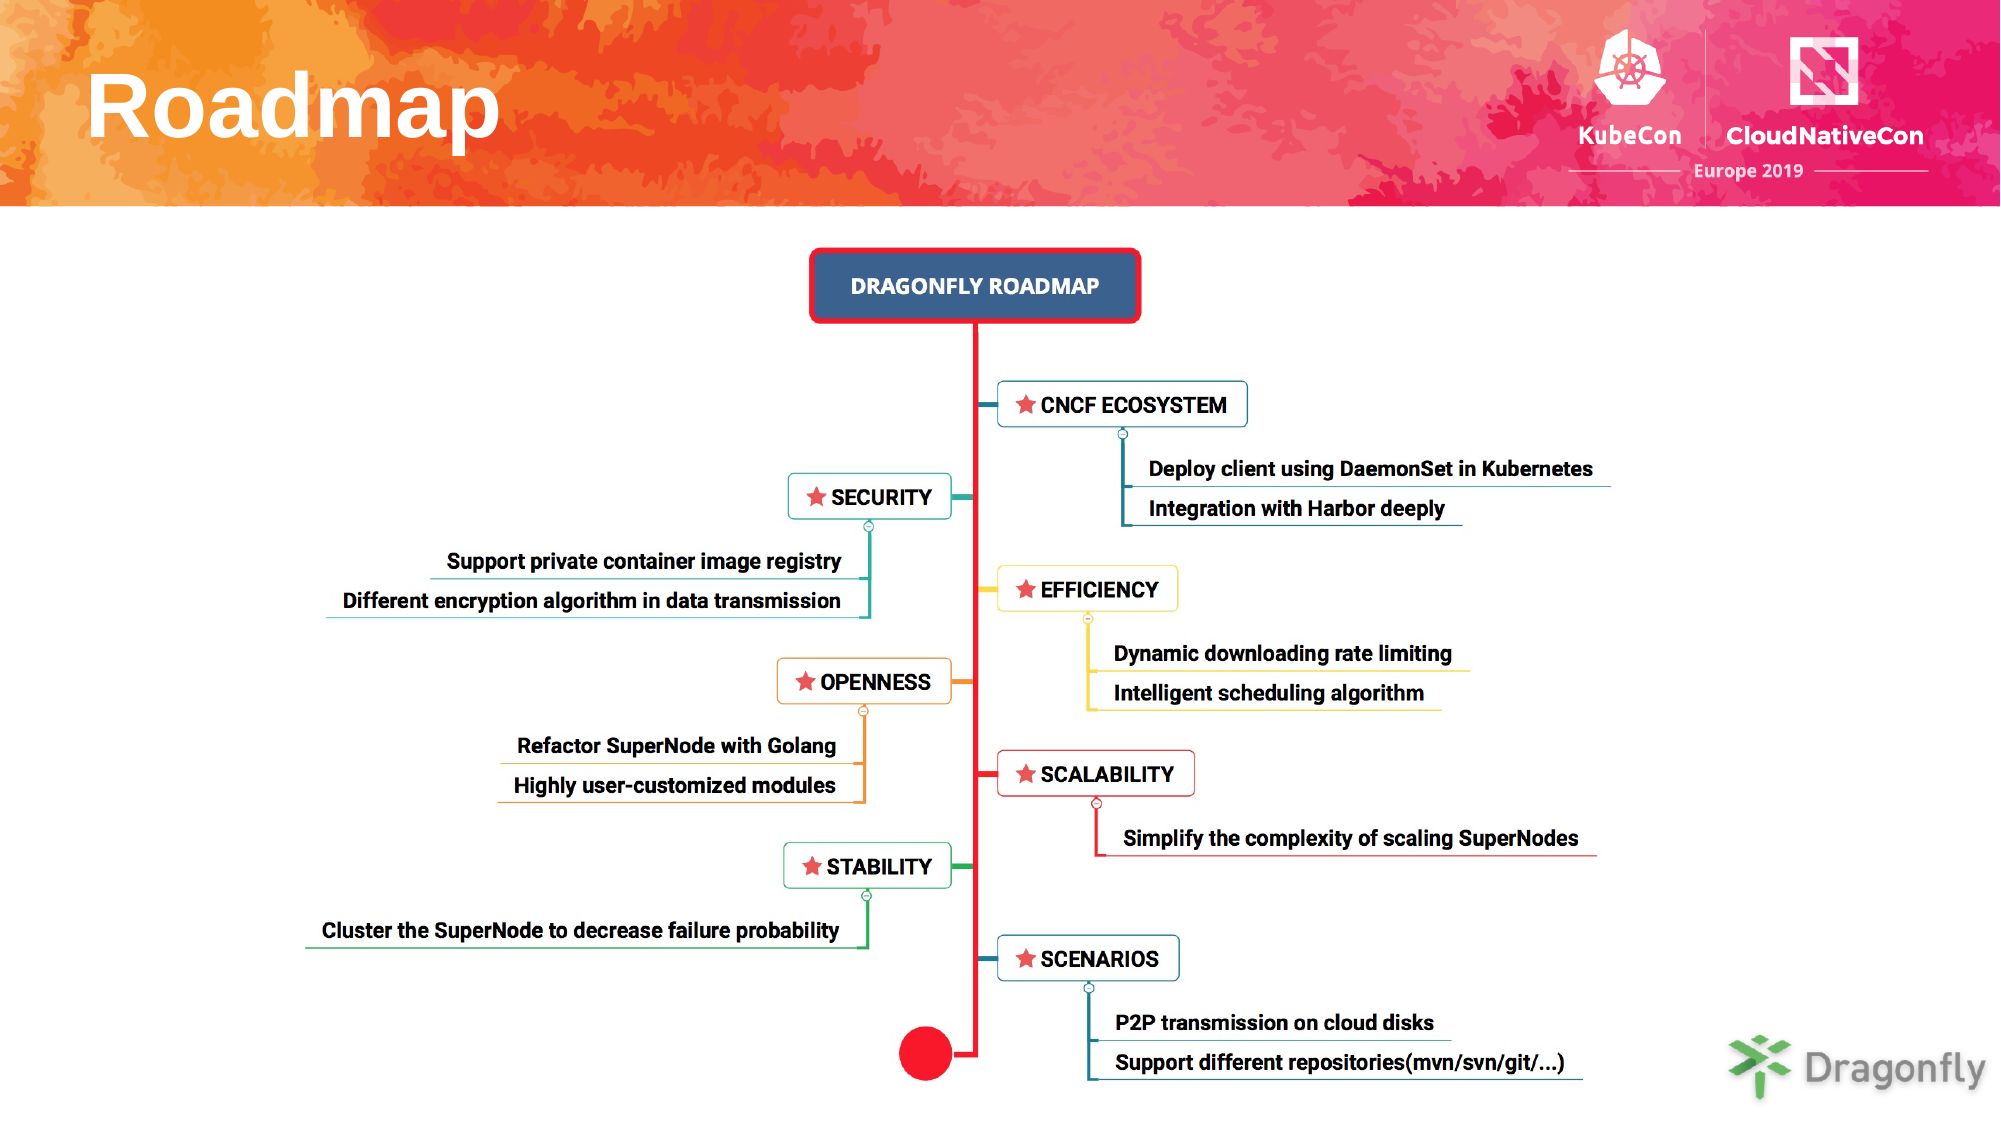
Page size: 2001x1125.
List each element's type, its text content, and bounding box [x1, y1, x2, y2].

picture [0, 0, 2000, 1125]
title Roadmap [70, 0, 1796, 217]
